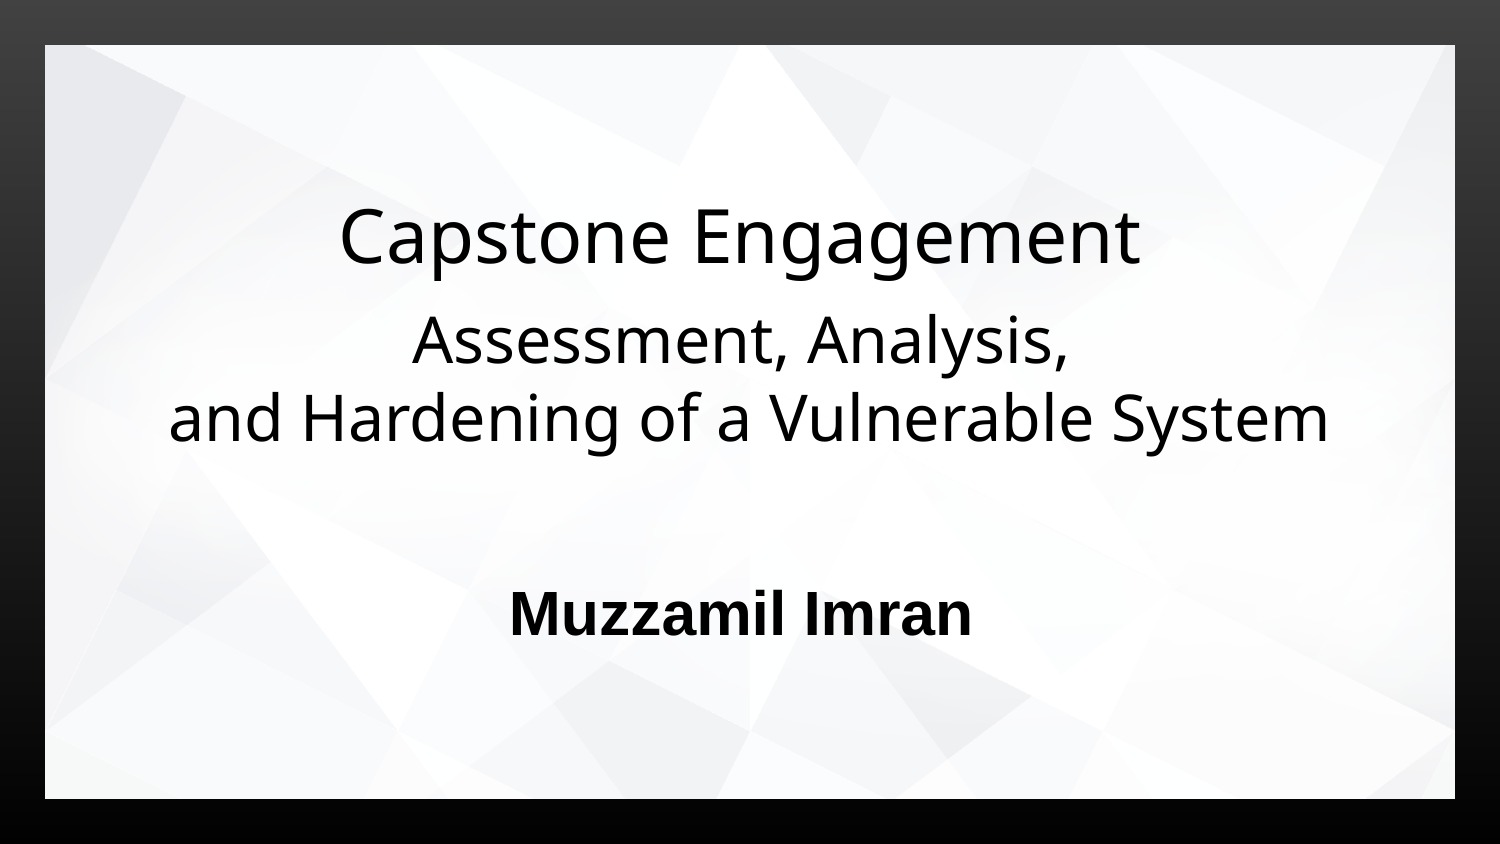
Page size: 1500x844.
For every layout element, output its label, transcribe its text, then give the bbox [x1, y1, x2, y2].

picture [45, 304, 1455, 799]
title Capstone Engagement Assessment, Analysis, and Hardening of a Vulnerable System Muzzamil Imran [45, 173, 1455, 304]
picture [45, 45, 1455, 173]
